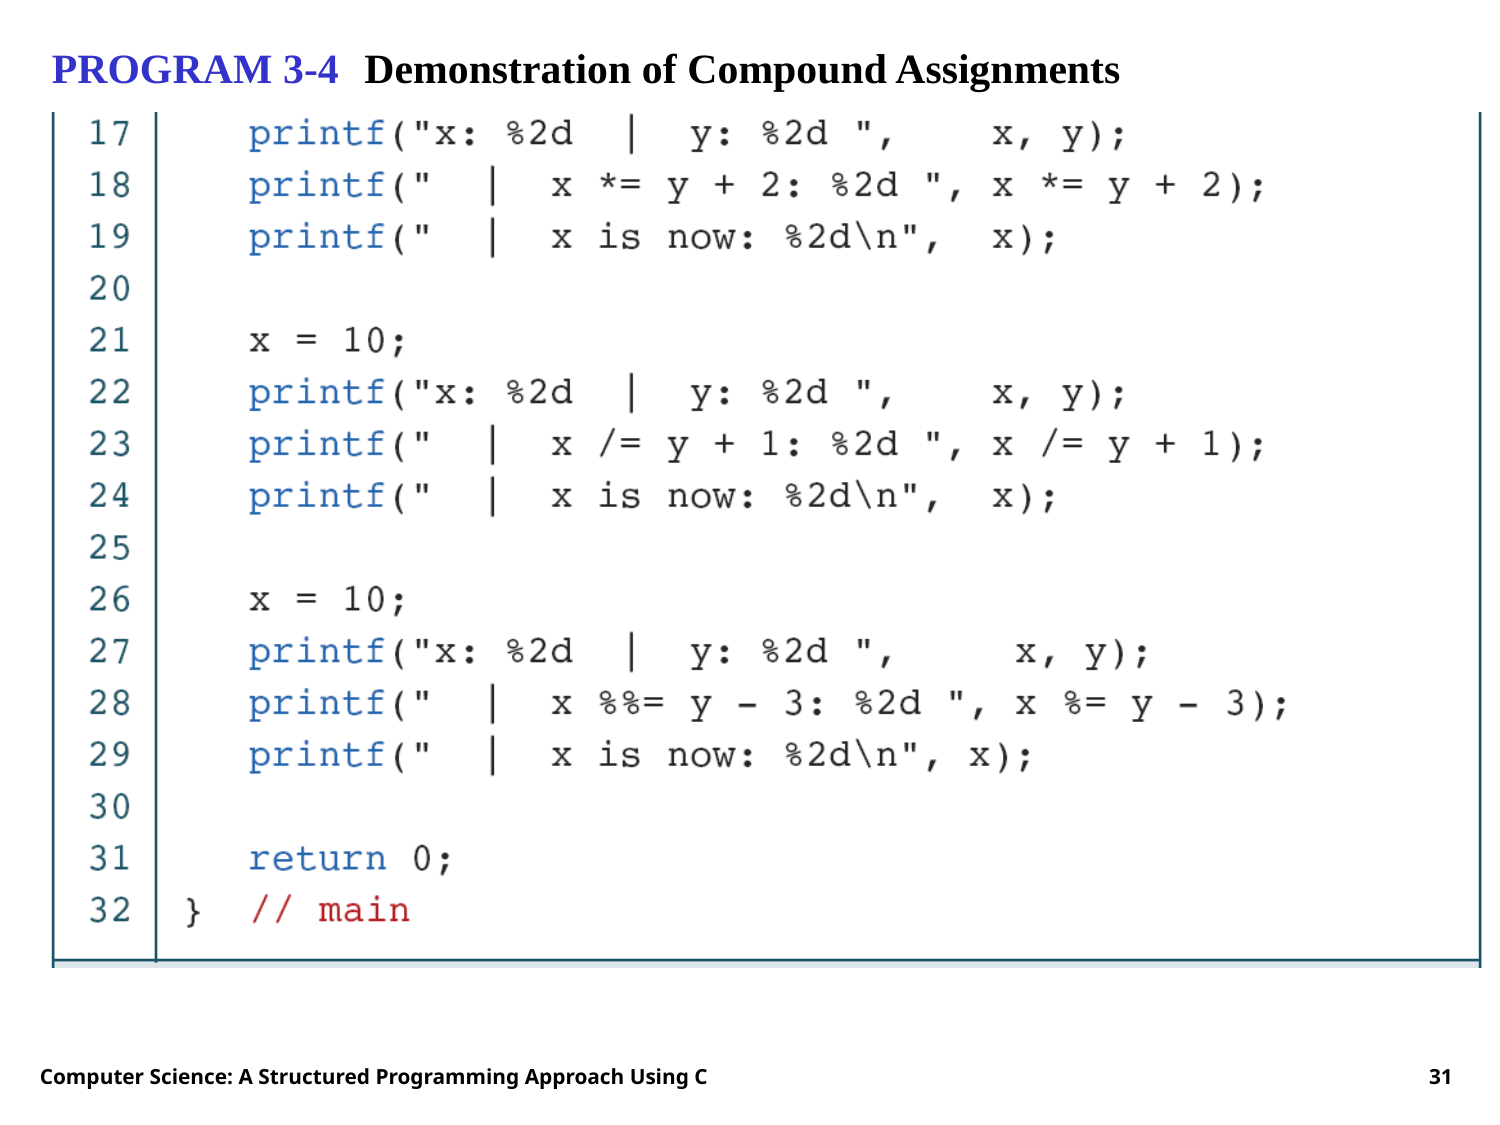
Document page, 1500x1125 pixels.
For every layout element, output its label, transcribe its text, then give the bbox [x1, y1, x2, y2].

text_box Demonstration of Compound Assignments [349, 34, 1136, 100]
picture [43, 112, 1488, 969]
text_box PROGRAM 3-4 [37, 34, 349, 100]
slide_number 31 [1154, 1023, 1468, 1100]
footer Computer Science: A Structured Programming Approach Using C [24, 1023, 876, 1100]
